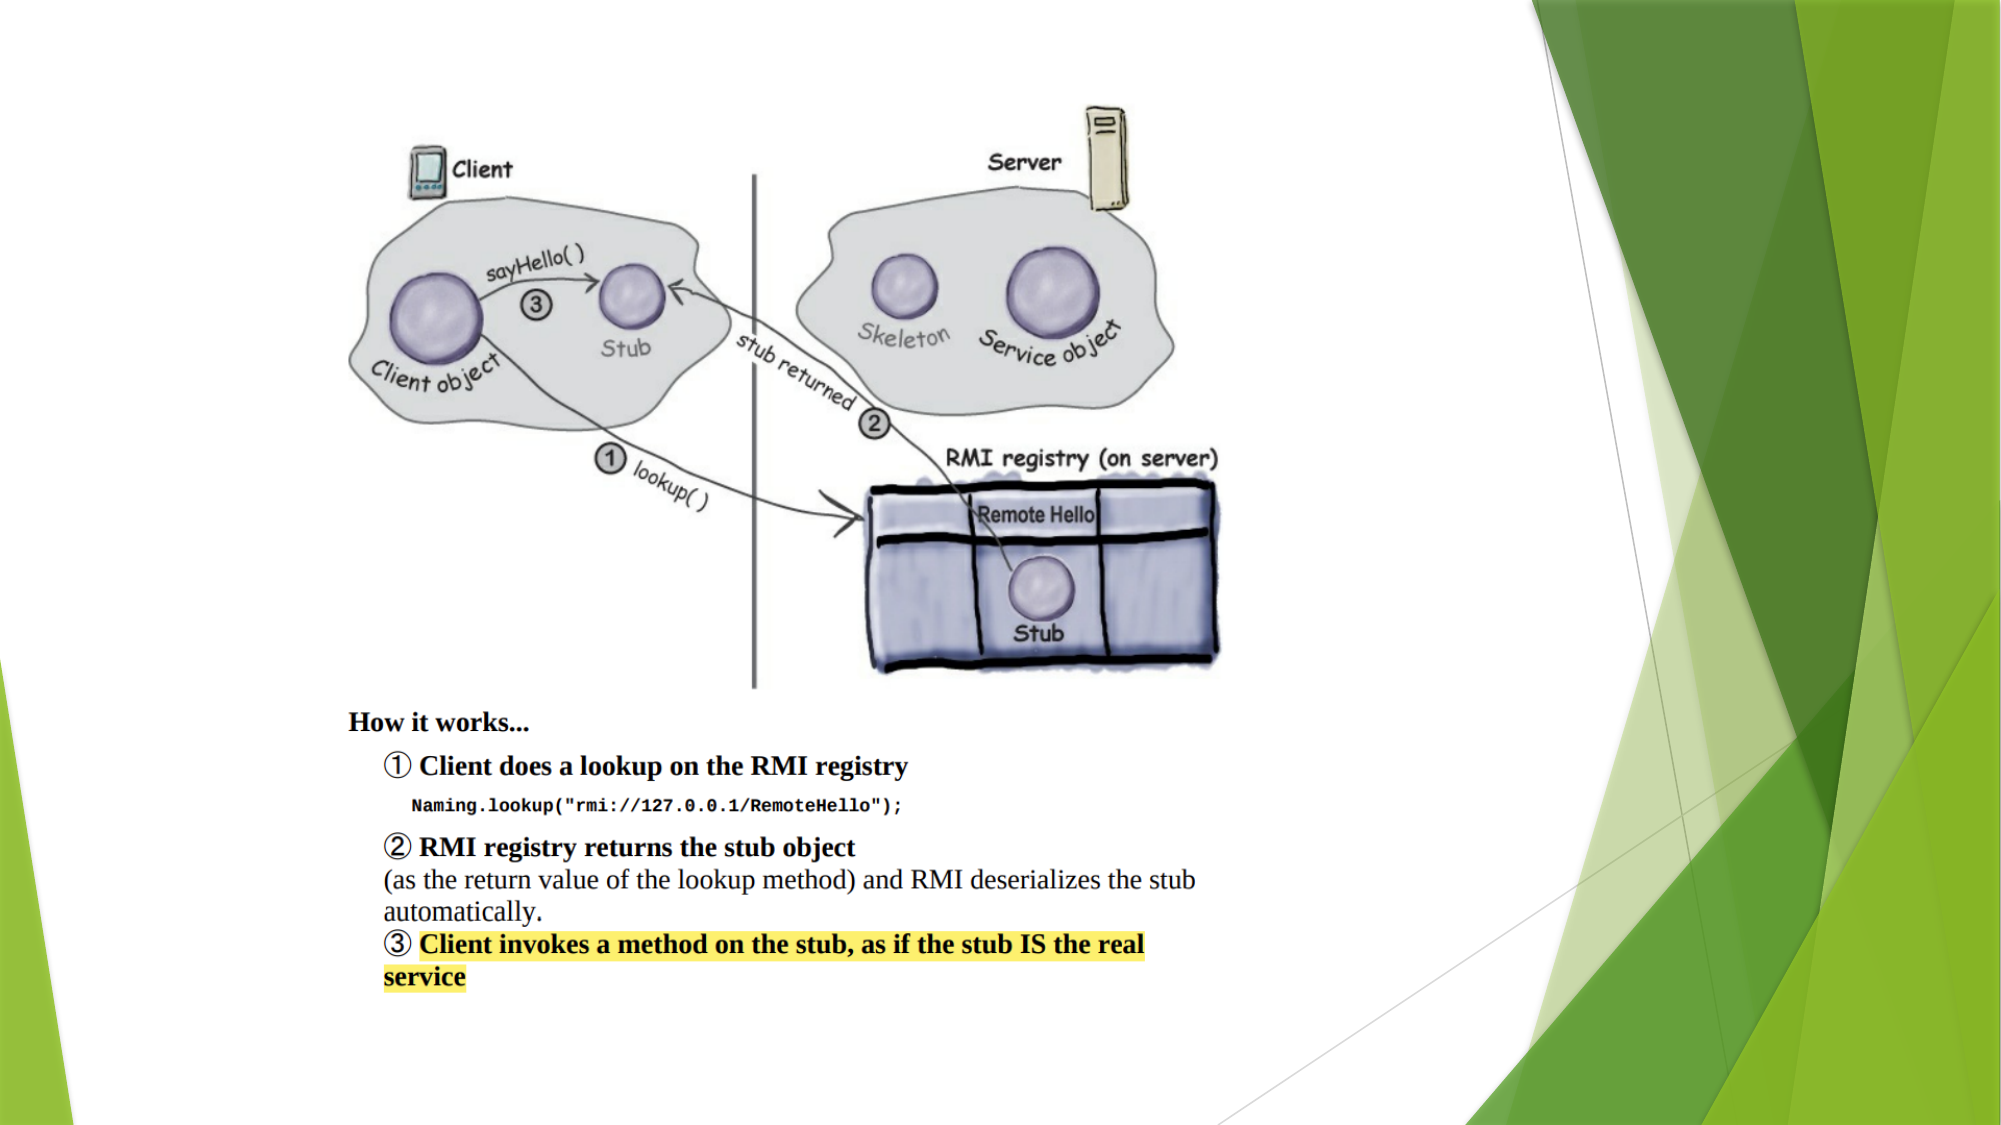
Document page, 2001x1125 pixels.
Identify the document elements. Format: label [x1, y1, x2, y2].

list [335, 64, 1269, 1002]
